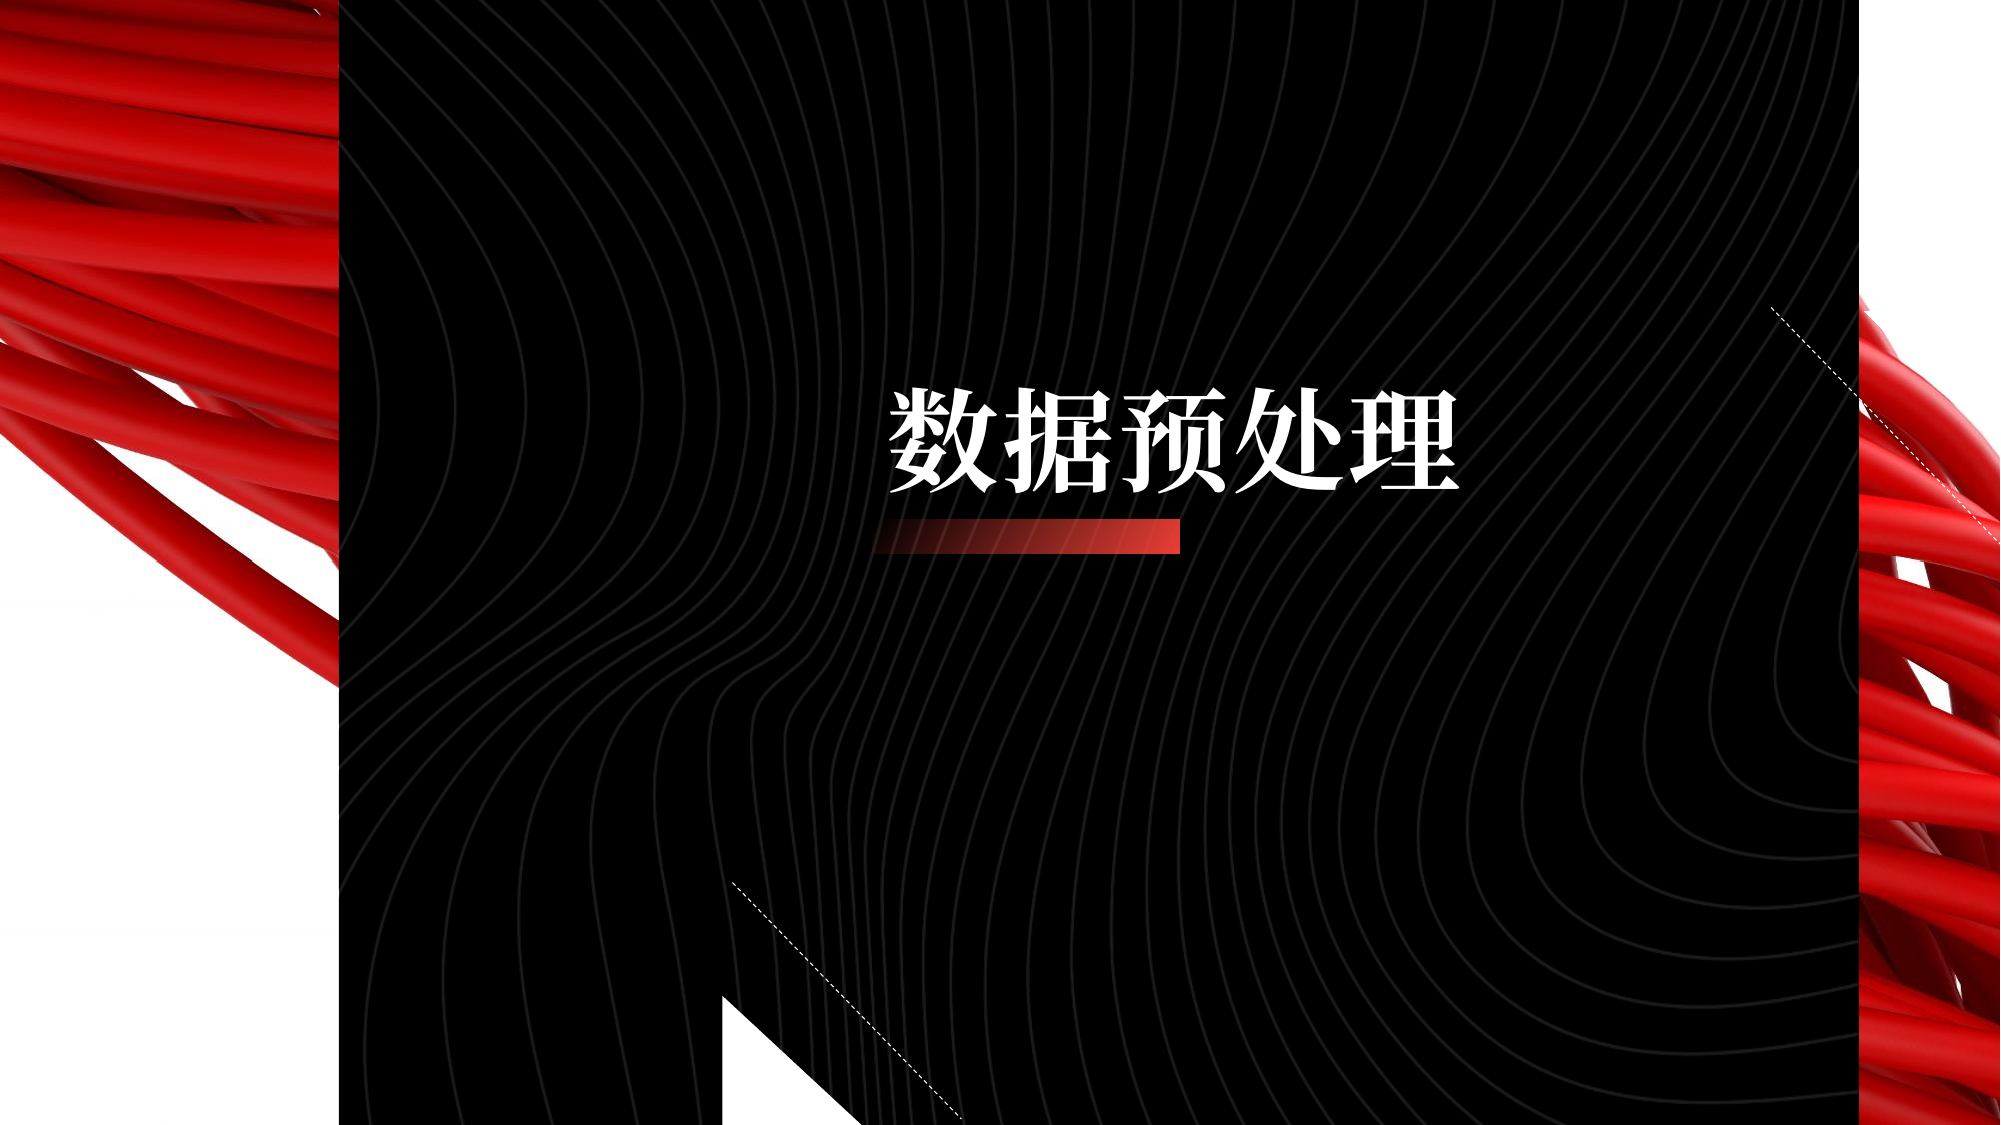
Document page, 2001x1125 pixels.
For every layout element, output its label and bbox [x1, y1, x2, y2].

text_box [1771, 307, 2000, 544]
picture [0, 0, 2000, 1125]
text_box [732, 882, 962, 1119]
